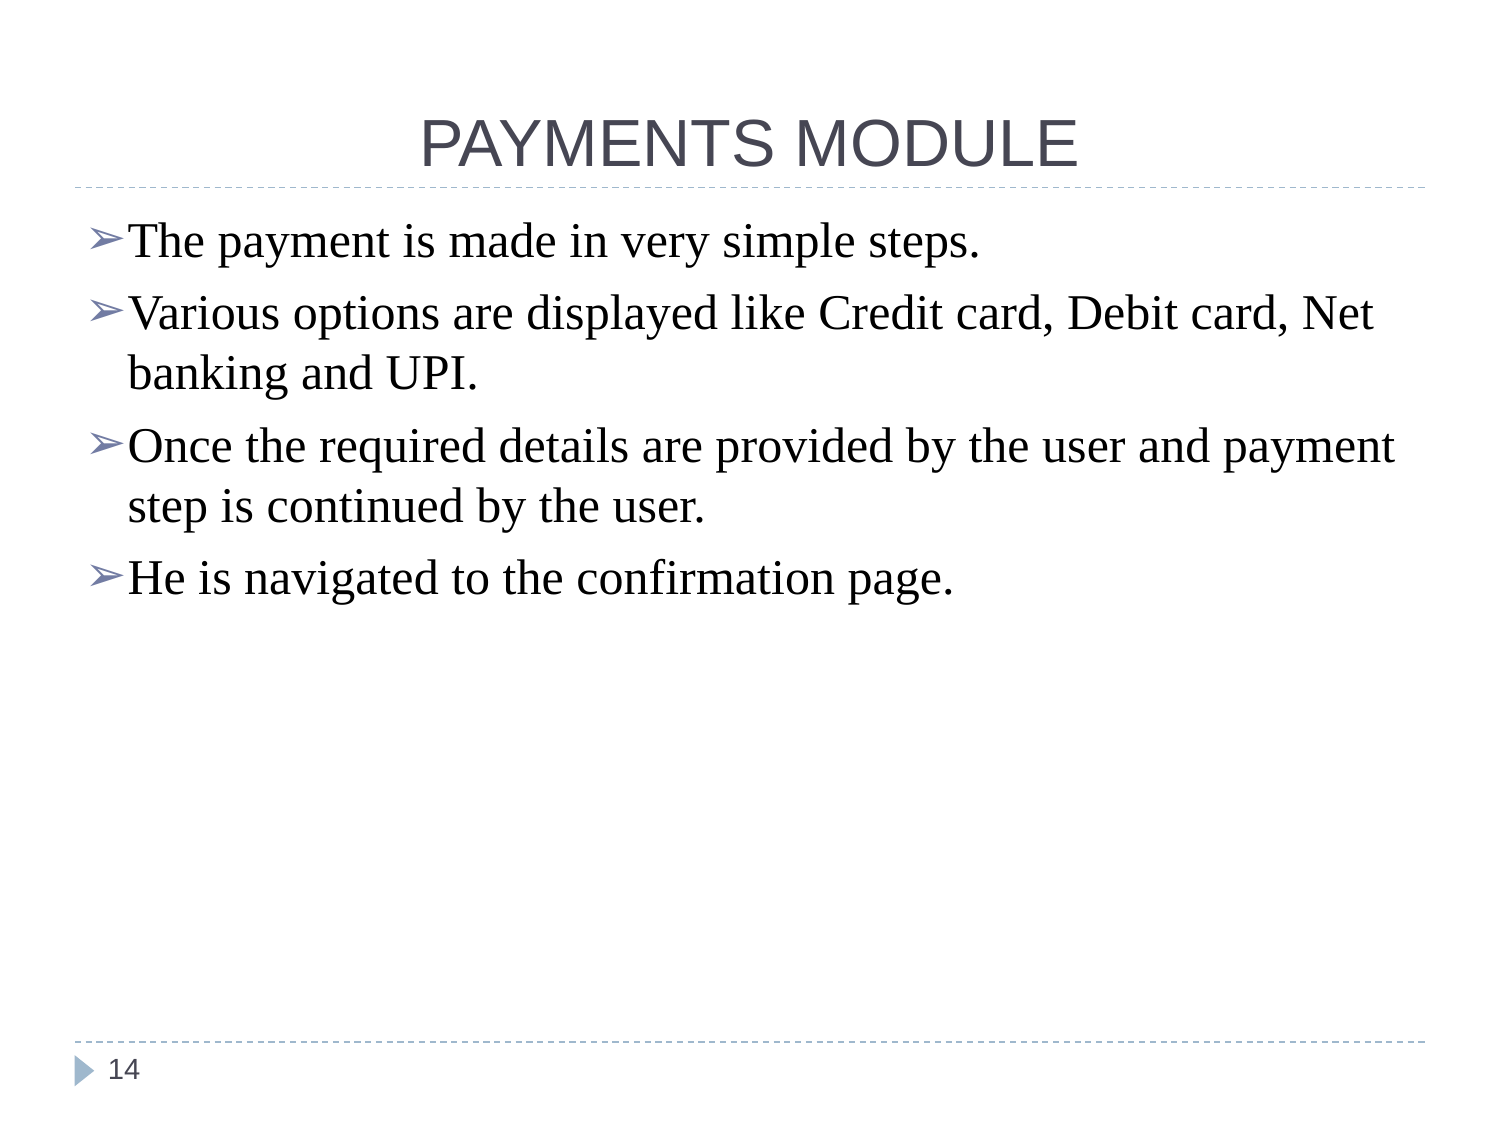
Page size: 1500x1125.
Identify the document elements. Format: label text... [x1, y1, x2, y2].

title PAYMENTS MODULE [75, 37, 1425, 188]
slide_number ‹#› [100, 1042, 151, 1125]
list The payment is made in very simple steps. Various options are displayed like Credit card, Debit card, Net banking and UPI. Once the required details are provided by the user and payment step is continued by the user. He is navigated to the confirmation page. [75, 200, 1425, 1010]
